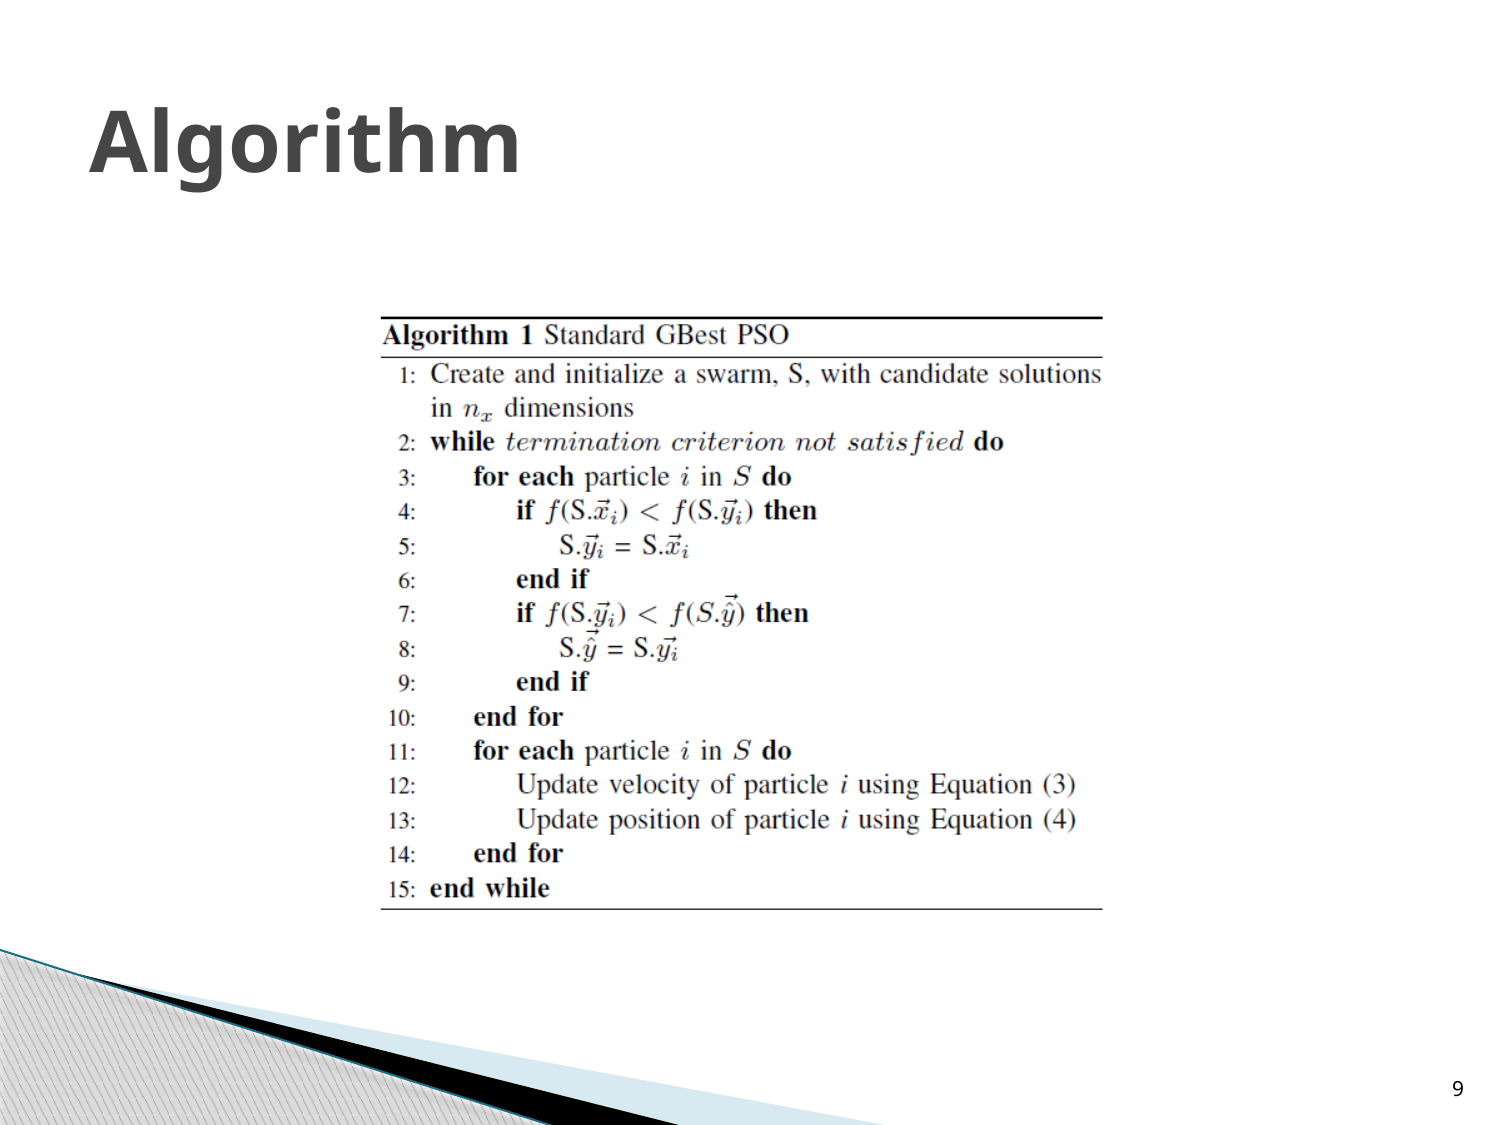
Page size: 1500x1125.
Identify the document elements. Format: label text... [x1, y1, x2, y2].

slide_number 9 [1418, 1051, 1479, 1112]
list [370, 298, 1129, 930]
title Algorithm [75, 45, 1425, 233]
